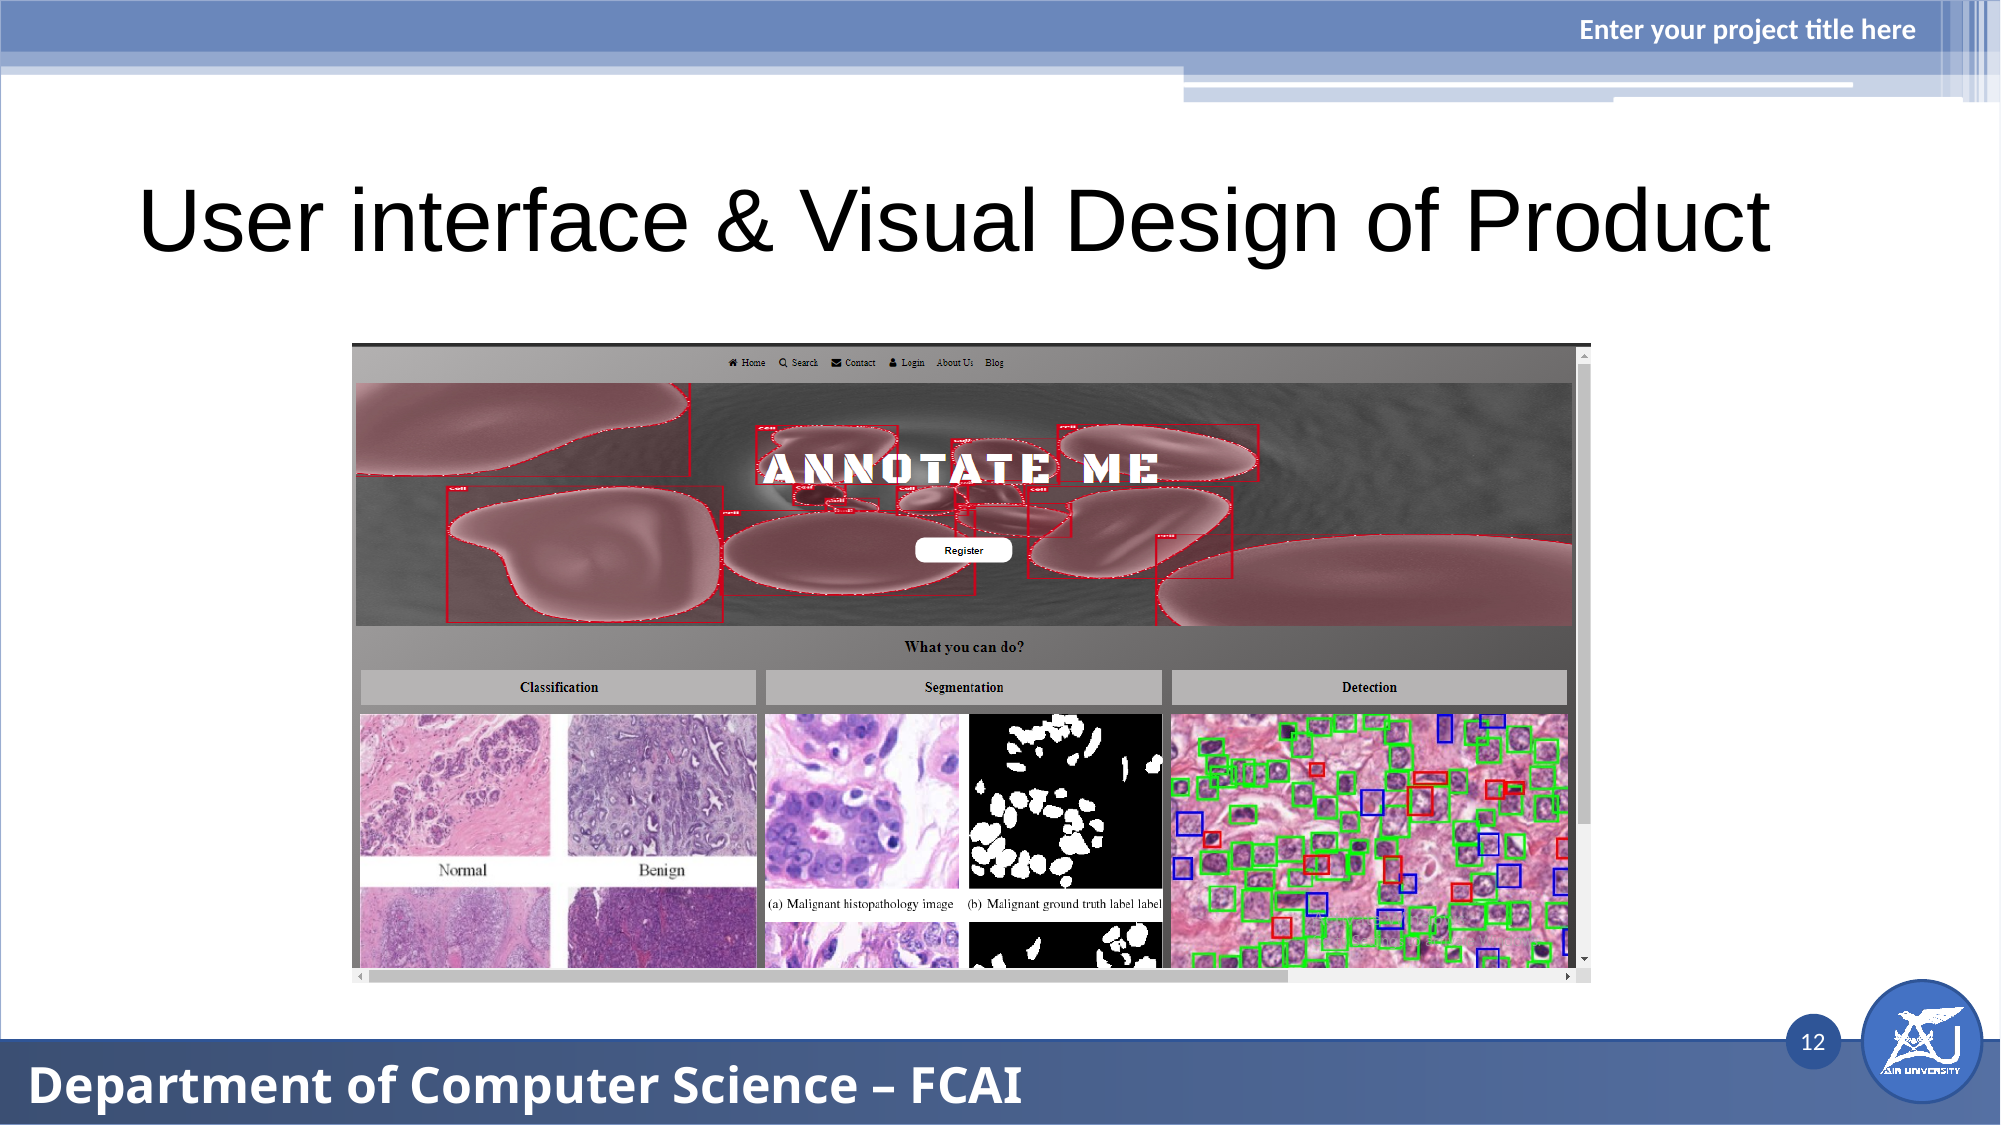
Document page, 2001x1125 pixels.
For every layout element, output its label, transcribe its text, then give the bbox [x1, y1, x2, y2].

slide_number 12 [1776, 1010, 1849, 1071]
text_box Enter your project title here [1458, 2, 1932, 53]
title User interface & Visual Design of Product [122, 166, 1848, 279]
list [352, 343, 1591, 983]
